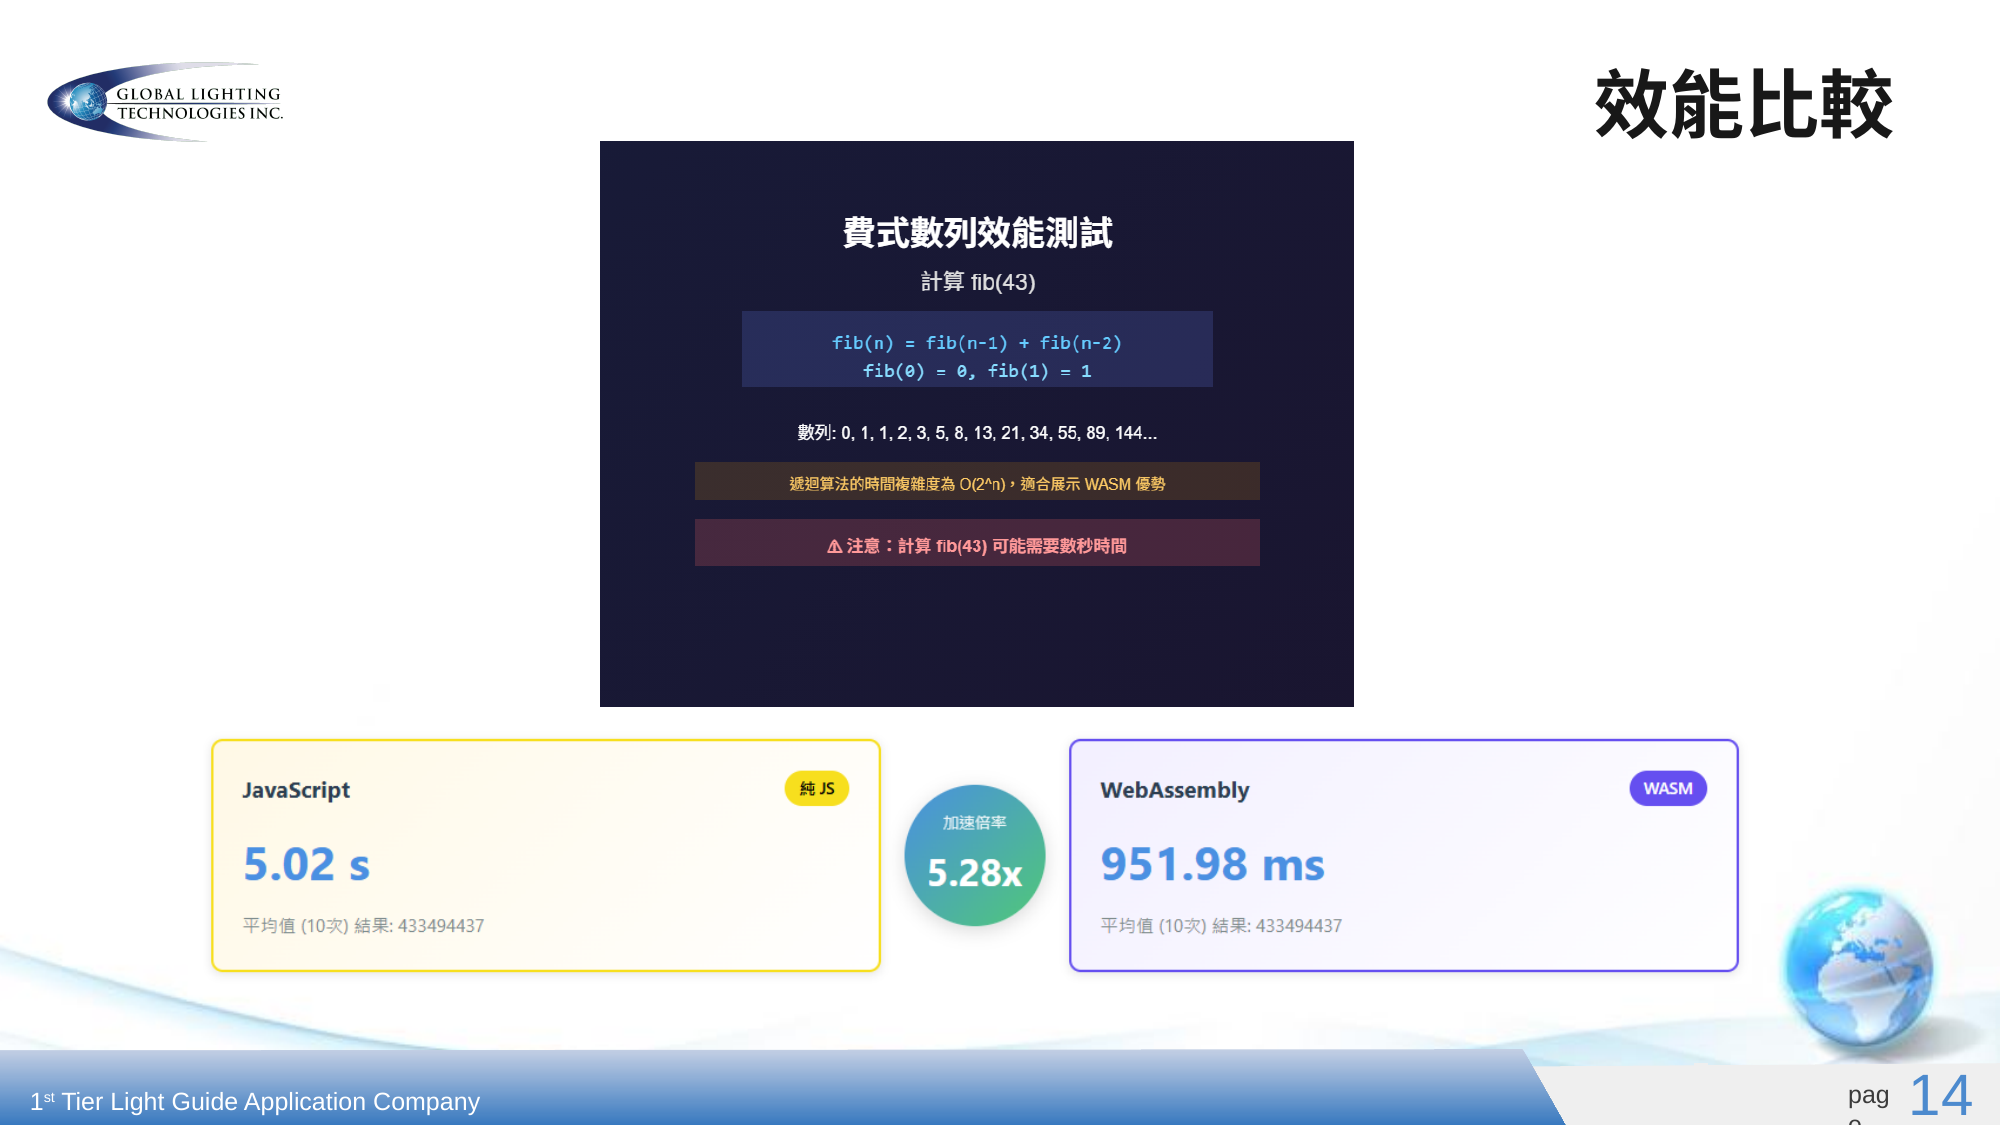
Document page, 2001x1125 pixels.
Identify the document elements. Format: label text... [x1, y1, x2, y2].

picture [0, 0, 2000, 1066]
title 效能比較 [1570, 58, 1919, 147]
